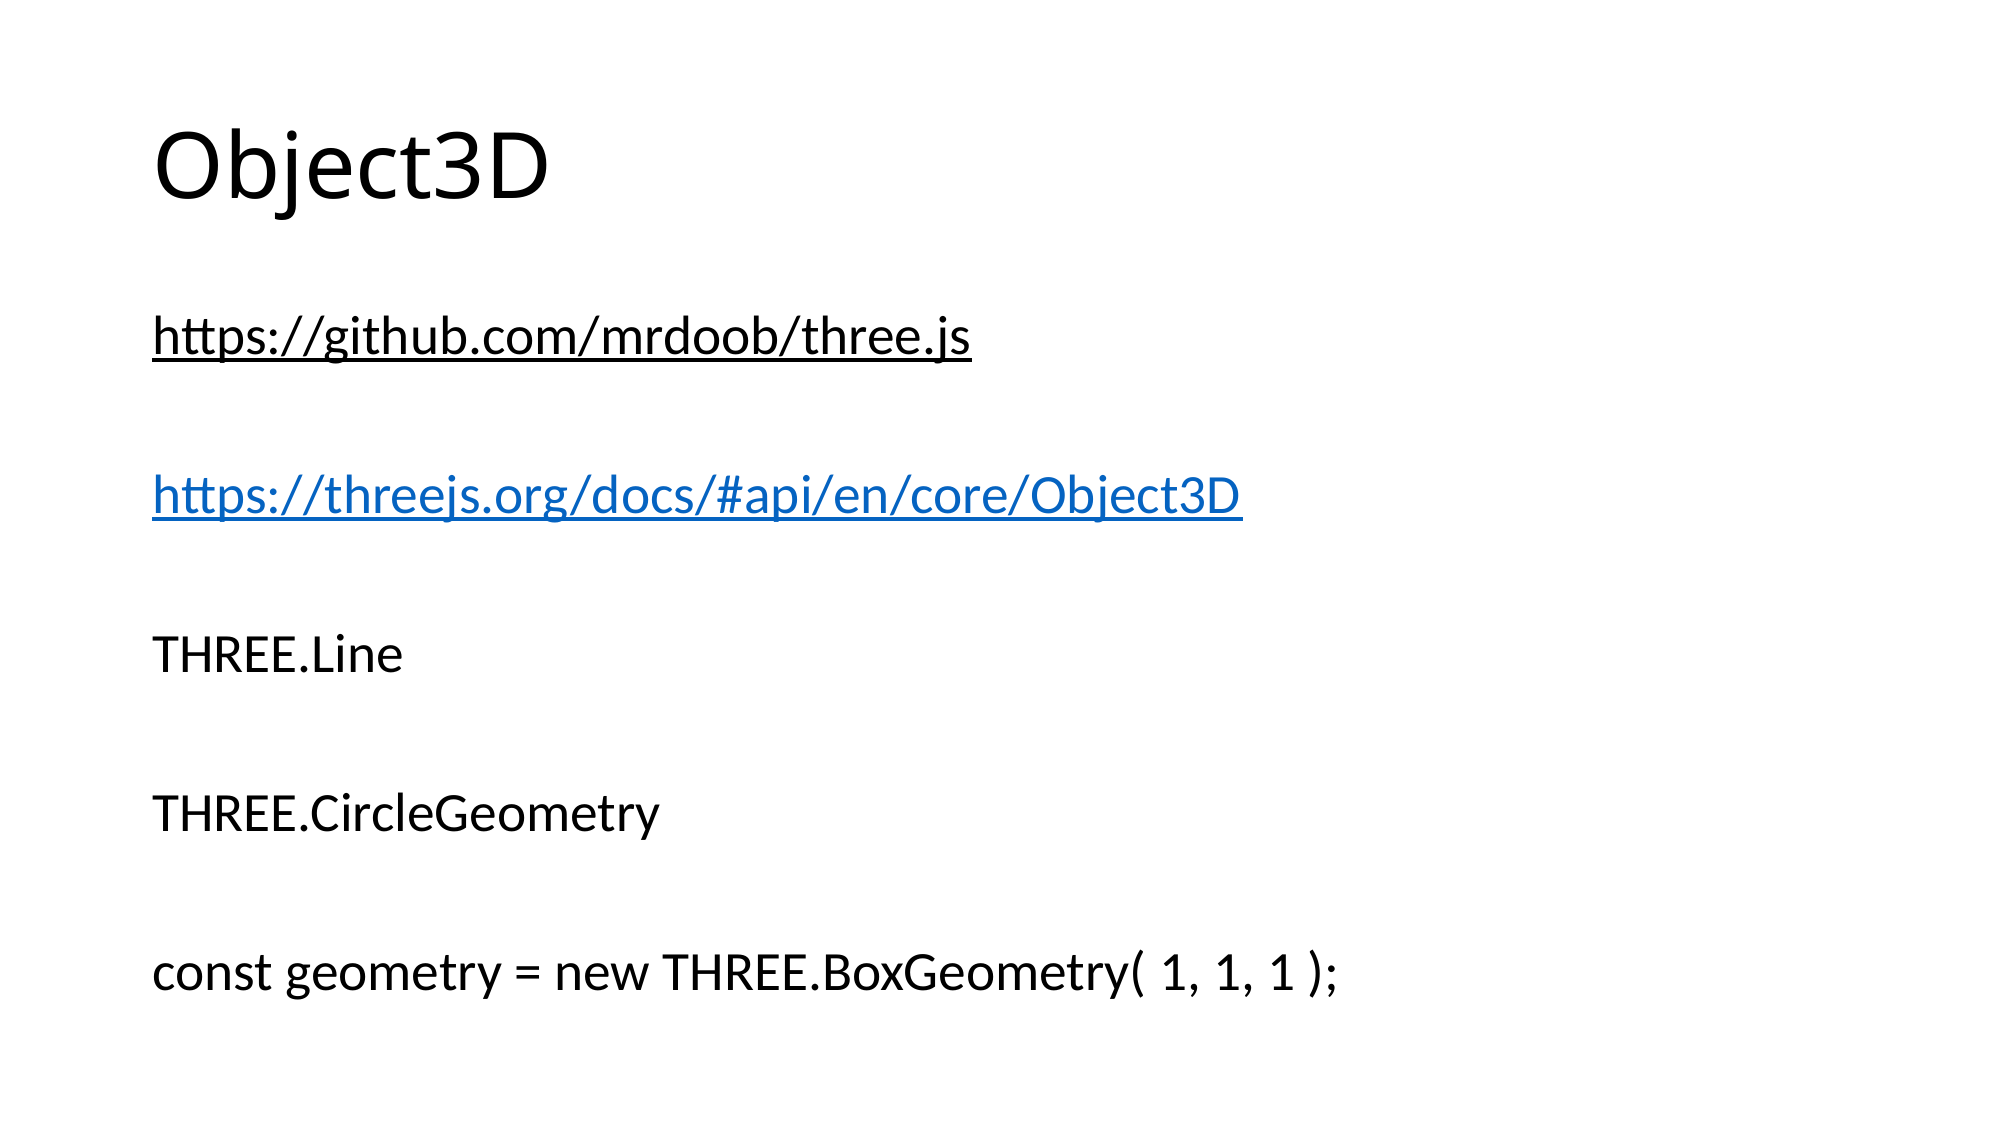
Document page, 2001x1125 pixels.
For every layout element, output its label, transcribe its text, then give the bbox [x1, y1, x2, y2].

list https://github.com/mrdoob/three.js https://threejs.org/docs/#api/en/core/Object3D THREE.Line THREE.CircleGeometry const geometry = new THREE.BoxGeometry( 1, 1, 1 ); [137, 299, 1863, 1014]
title Object3D [137, 59, 1863, 278]
